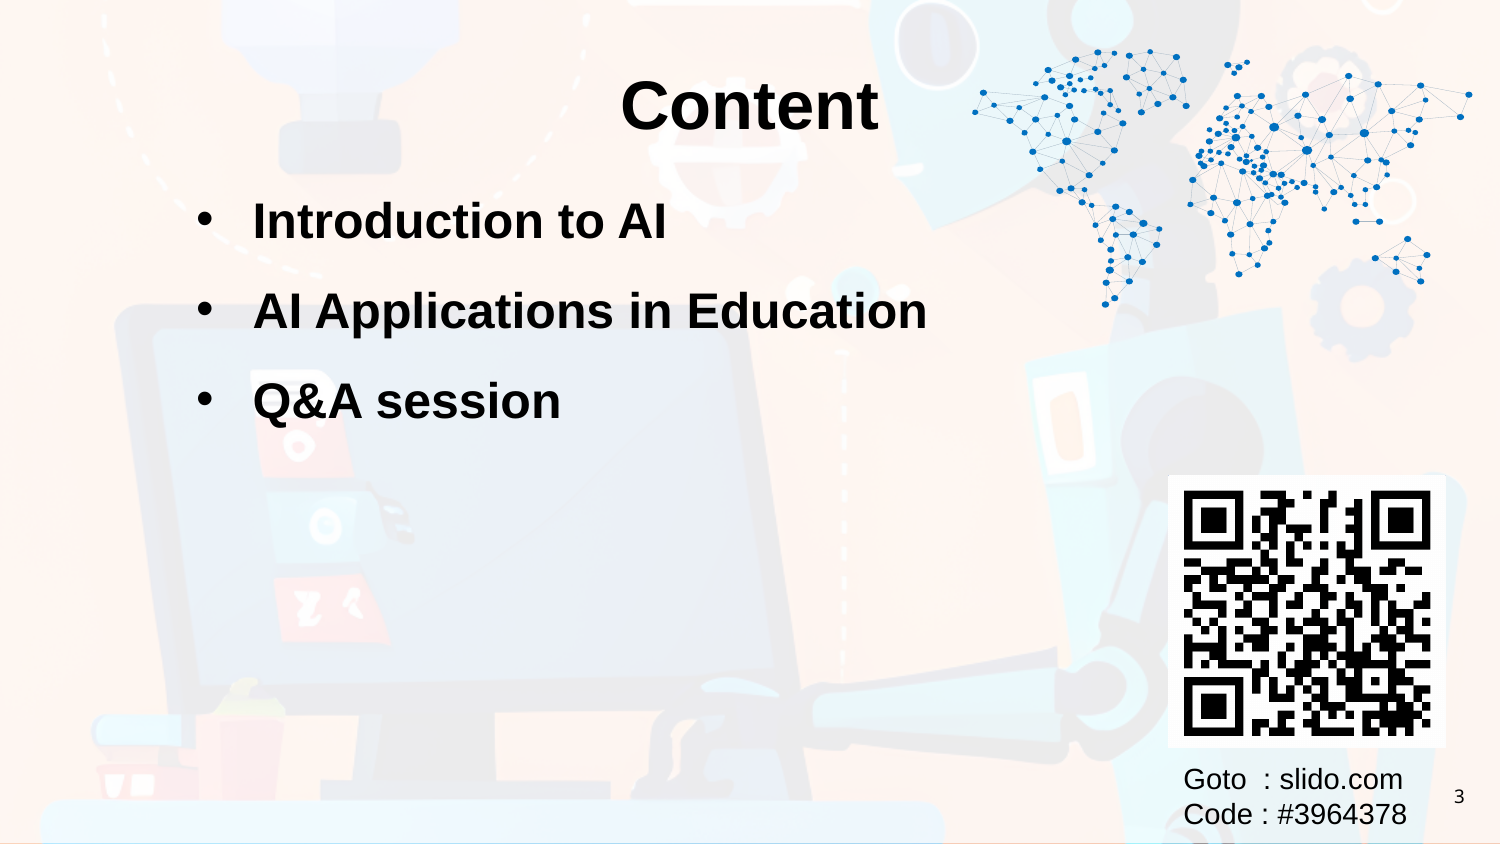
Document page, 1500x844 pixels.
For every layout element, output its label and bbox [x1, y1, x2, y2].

text_box [1168, 474, 1500, 844]
picture [0, 0, 1500, 844]
text_box [970, 48, 1473, 308]
